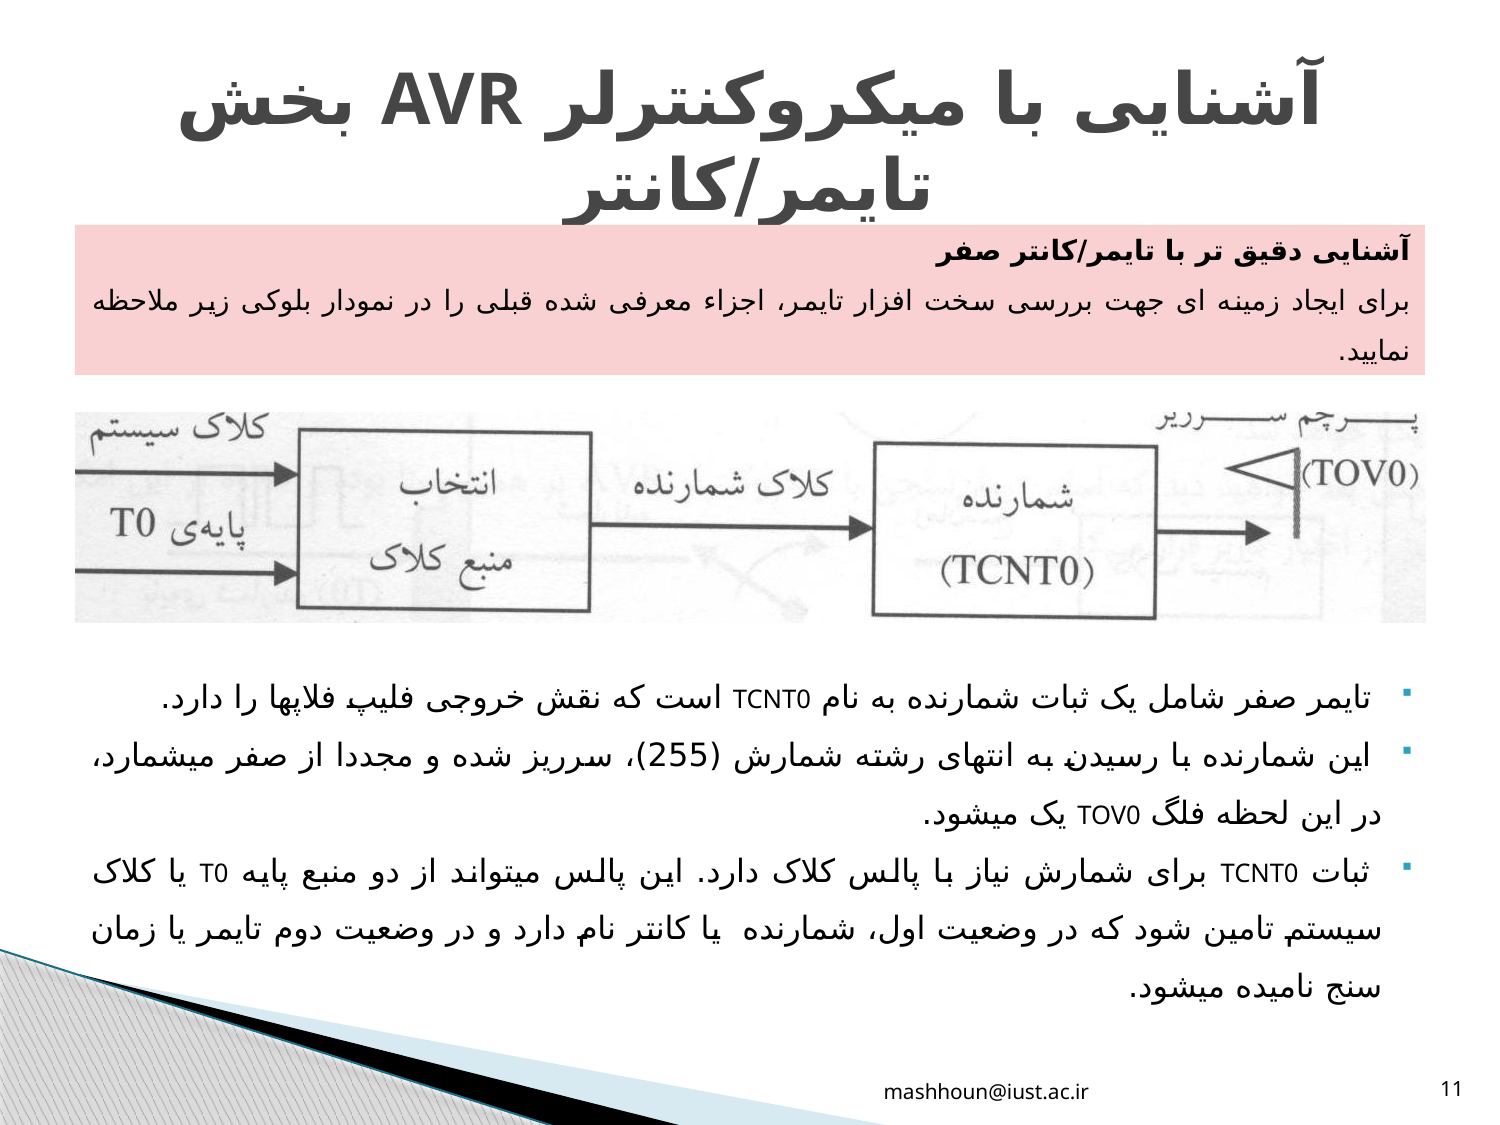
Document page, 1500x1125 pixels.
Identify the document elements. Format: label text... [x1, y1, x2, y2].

title آشنایی با میکروکنترلر AVR بخش تایمر/کانتر [75, 45, 1425, 224]
slide_number 11 [1418, 1051, 1479, 1112]
picture [74, 412, 1426, 623]
footer mashhoun@iust.ac.ir [718, 1051, 1105, 1112]
text_box تایمر صفر شامل یک ثبات شمارنده به نام TCNT0 است که نقش خروجی فلیپ فلاپها را دارد. این شمارنده با رسیدن به انتهای رشته شمارش (255)، سرریز شده و مجددا از صفر میشمارد، در این لحظه فلگ TOV0 یک میشود. ثبات TCNT0 برای شمارش نیاز با پالس کلاک دارد. این پالس میتواند از دو منبع پایه T0 یا کلاک سیستم تامین شود که در وضعیت اول، شمارنده یا کانتر نام دارد و در وضعیت دوم تایمر یا زمان سنج نامیده میشود. [74, 649, 1425, 1013]
text_box آشنایی دقیق تر با تایمر/کانتر صفر برای ایجاد زمینه ای جهت بررسی سخت افزار تایمر، اجزاء معرفی شده قبلی را در نمودار بلوکی زیر ملاحظه نمایید. [74, 224, 1425, 375]
